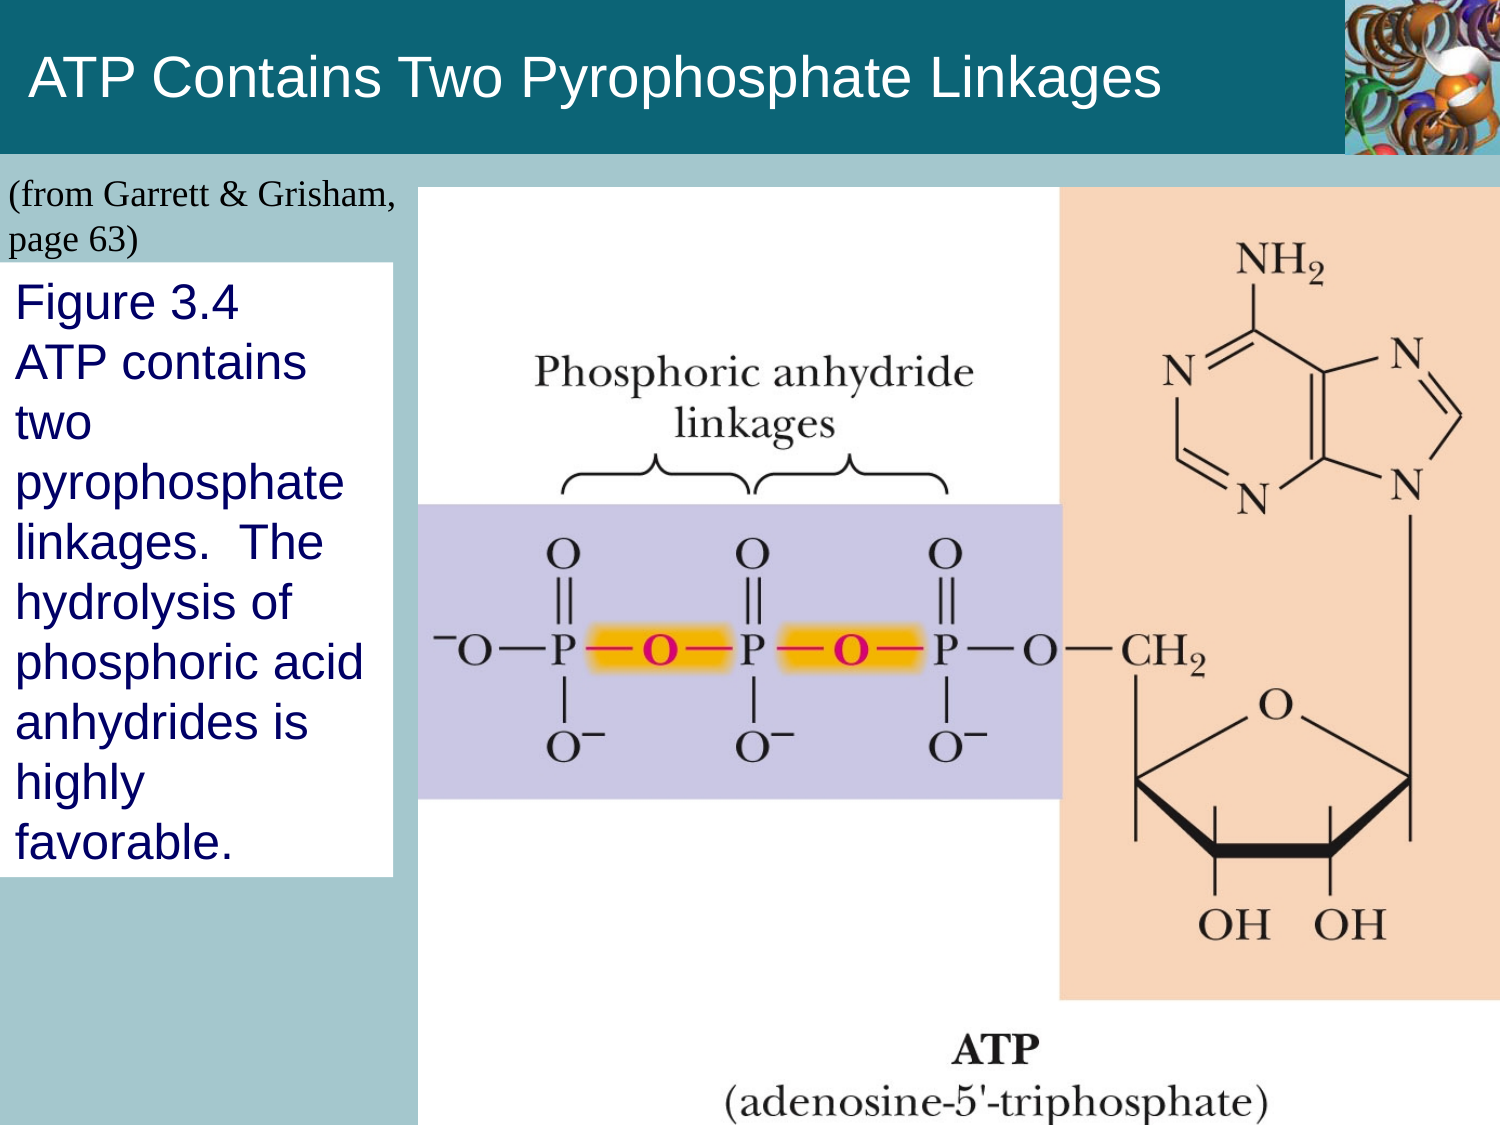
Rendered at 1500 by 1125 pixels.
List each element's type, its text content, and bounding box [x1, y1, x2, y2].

picture [1345, 0, 1500, 155]
text_box Figure 3.4 ATP contains two pyrophosphate linkages. The hydrolysis of phosphoric acid anhydrides is highly favorable. [0, 267, 394, 878]
picture [417, 187, 1500, 1125]
text_box (from Garrett & Grisham, page 63) [0, 161, 422, 267]
title ATP Contains Two Pyrophosphate Linkages [13, 0, 1388, 149]
